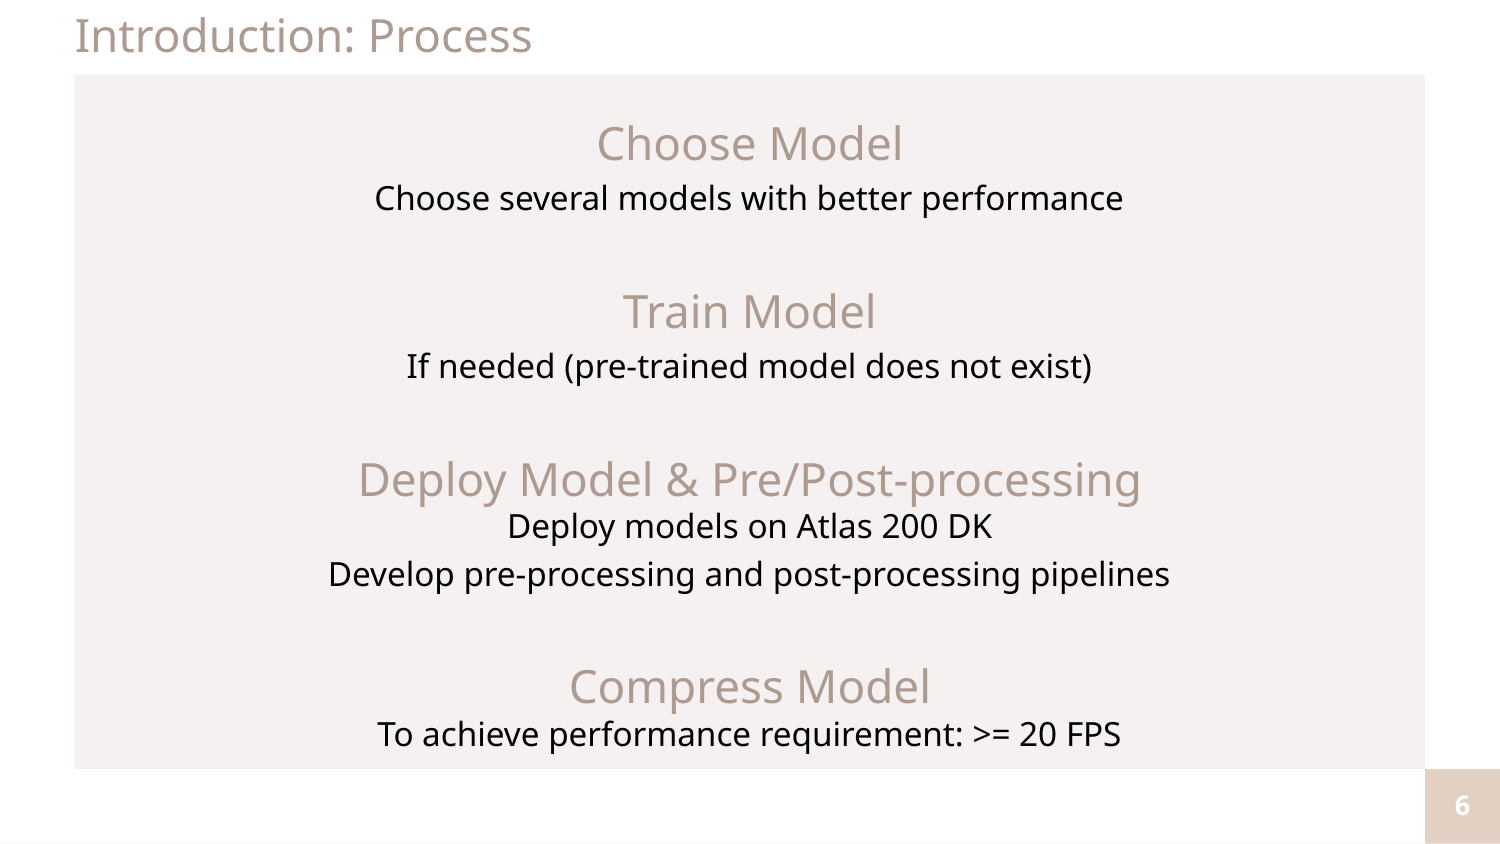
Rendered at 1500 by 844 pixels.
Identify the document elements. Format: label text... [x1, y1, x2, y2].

slide_number ‹#› [1425, 769, 1500, 844]
title Introduction: Process [74, 0, 1426, 75]
text_box Choose Model Choose several models with better performance Train Model If needed (pre-trained model does not exist) Deploy Model & Pre/Post-processing Deploy models on Atlas 200 DK Develop pre-processing and post-processing pipelines Compress Model To achieve performance requirement: >= 20 FPS [125, 99, 1375, 813]
